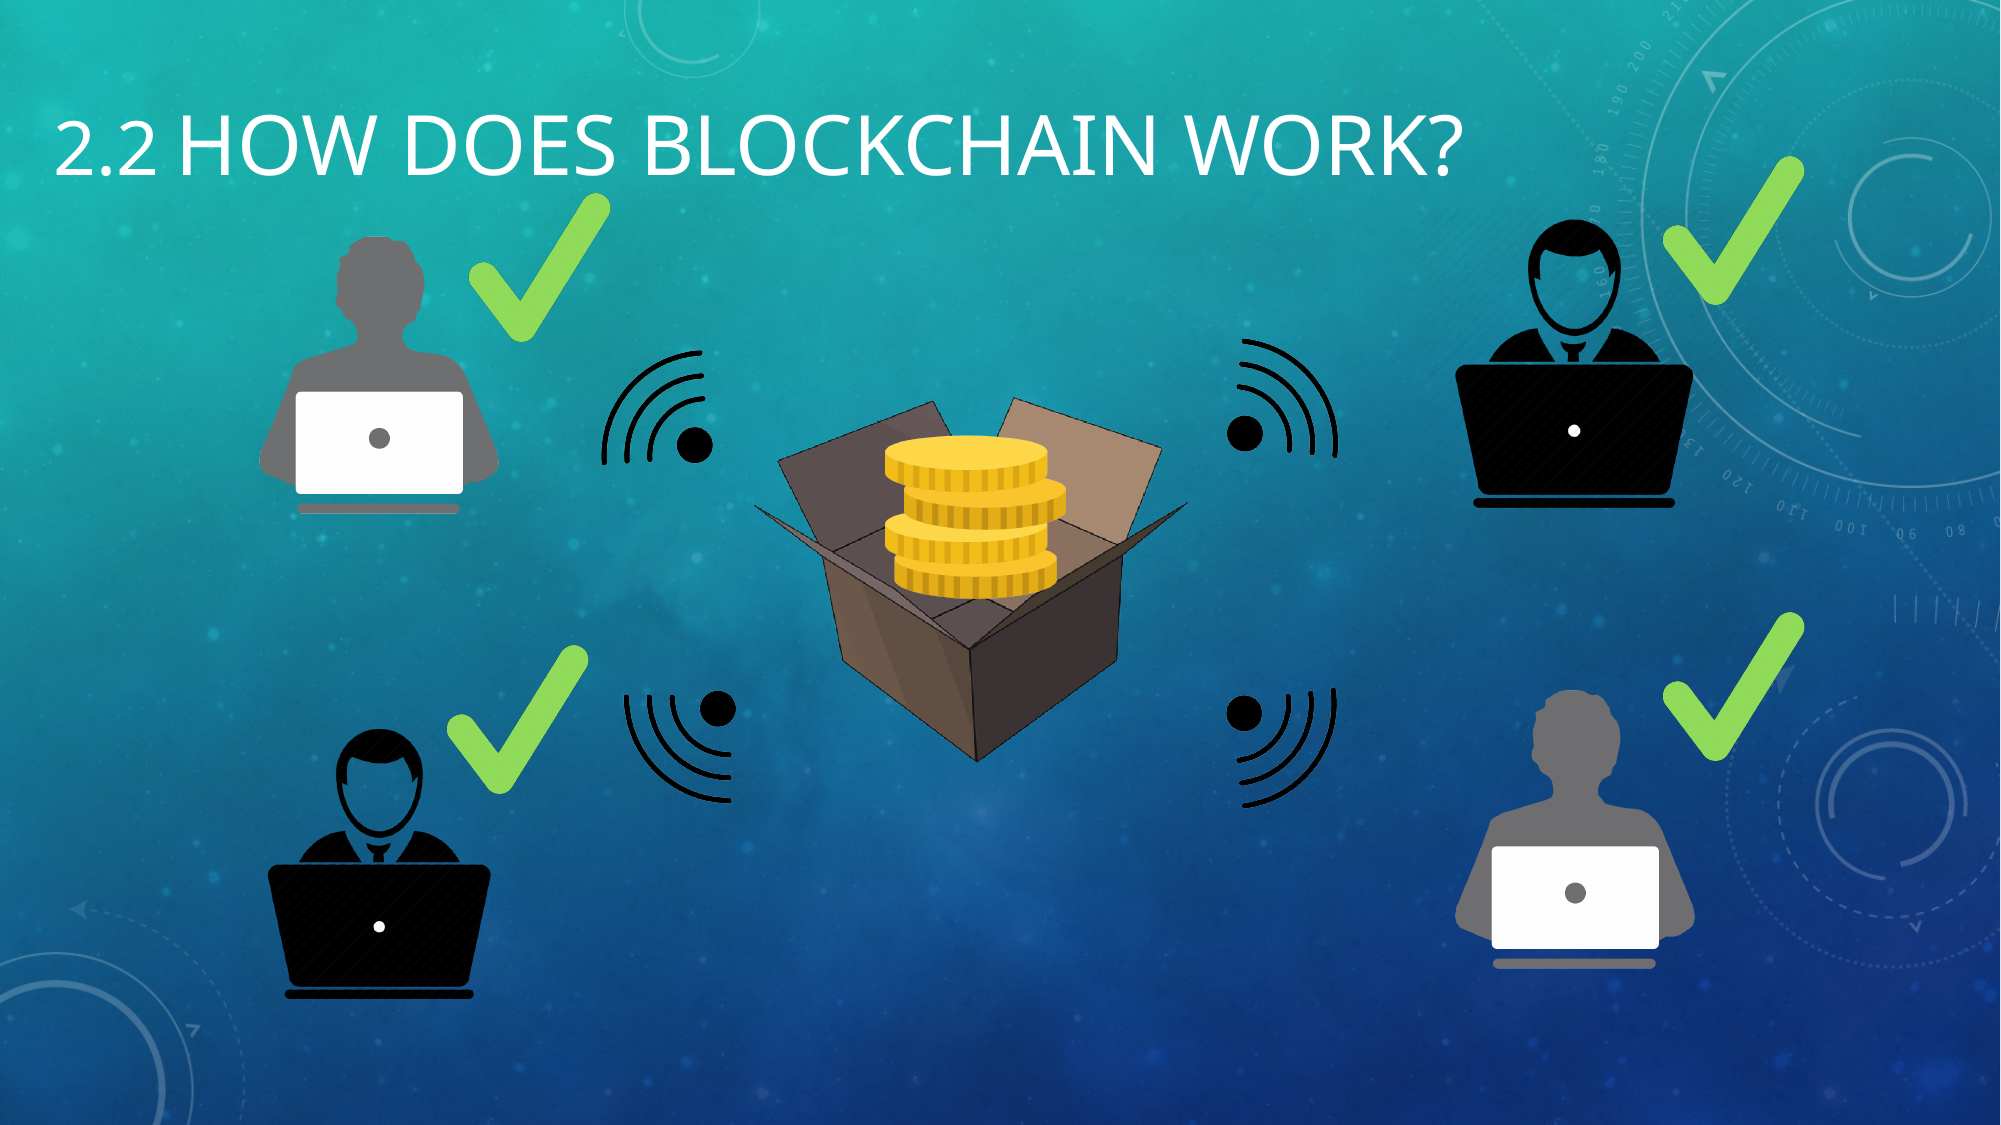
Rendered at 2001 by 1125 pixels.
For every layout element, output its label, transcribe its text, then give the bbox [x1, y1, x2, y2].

picture [0, 0, 2001, 1125]
title 2.2 How does blockchain work? [38, 54, 1701, 230]
